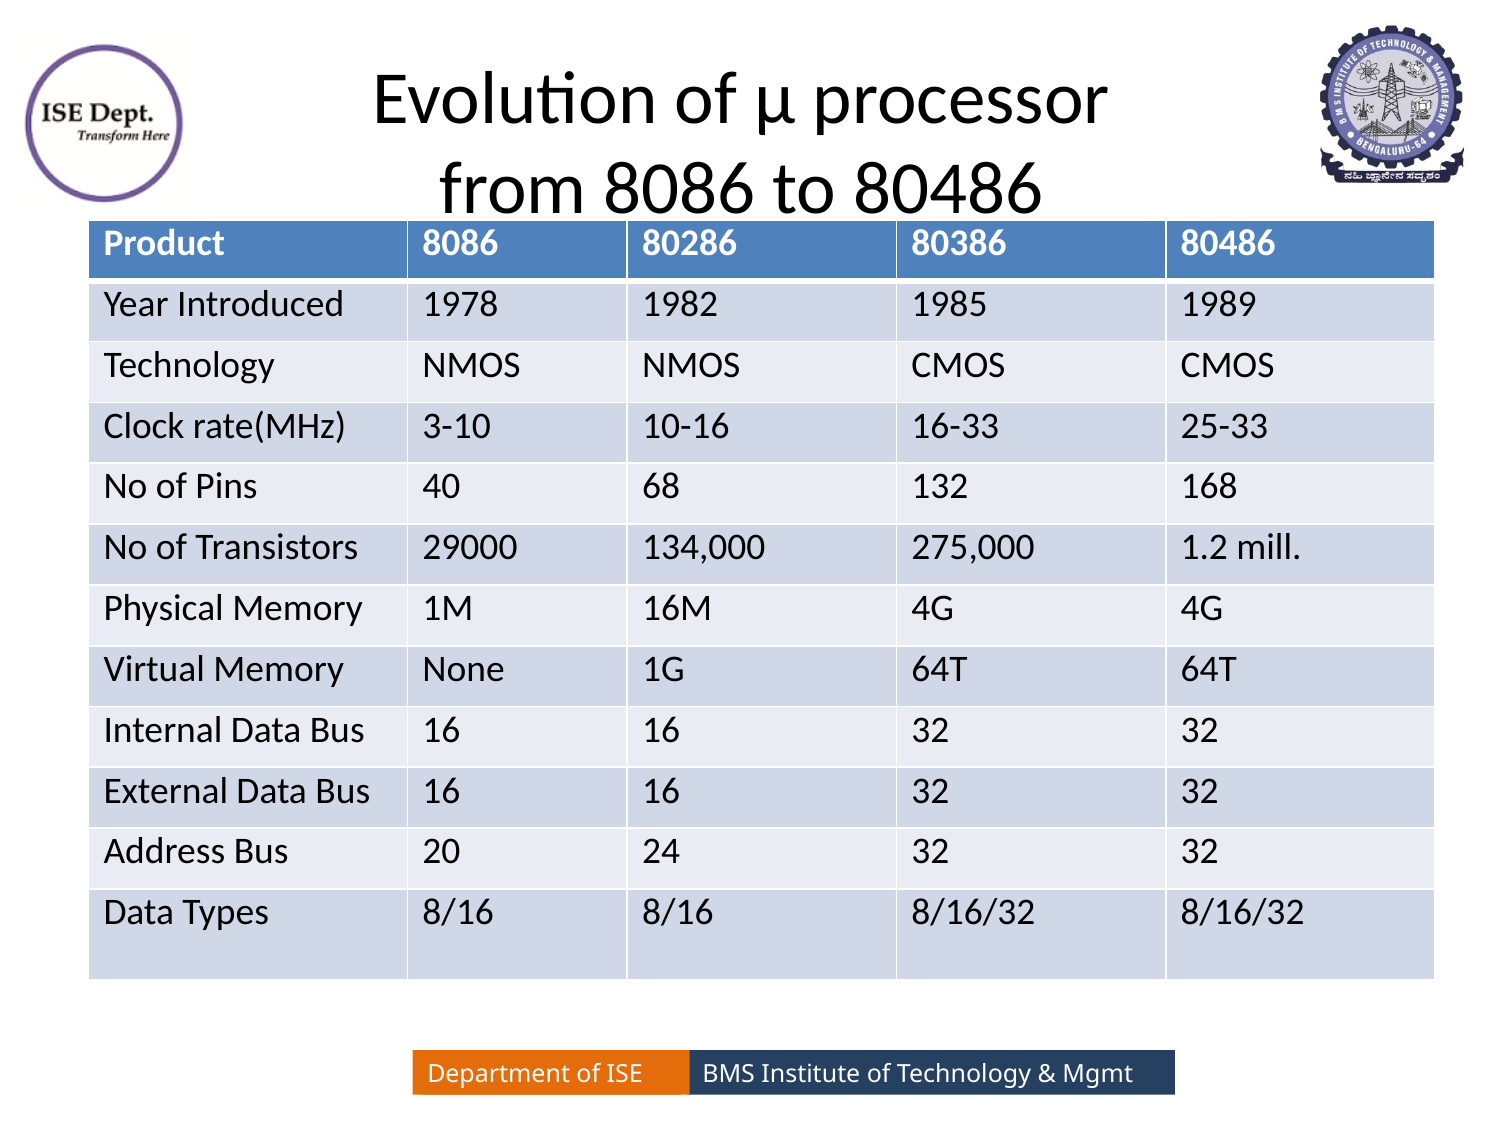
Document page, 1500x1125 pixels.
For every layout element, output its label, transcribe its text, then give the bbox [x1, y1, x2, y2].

table_cell 32 [1167, 707, 1434, 766]
table_cell 134,000 [628, 525, 896, 584]
table_header Product [89, 221, 407, 278]
table_cell 1989 [1167, 284, 1434, 341]
table_cell Address Bus [89, 829, 407, 888]
table_cell 168 [1167, 464, 1434, 523]
table_cell Year Introduced [89, 284, 407, 341]
table_cell 32 [897, 829, 1165, 888]
table_cell External Data Bus [89, 768, 407, 827]
table_cell 1G [628, 647, 896, 706]
table_cell 25-33 [1167, 403, 1434, 462]
table_cell 64T [897, 647, 1165, 706]
table_cell CMOS [1167, 342, 1434, 402]
table_cell 32 [1167, 768, 1434, 827]
table_cell Data Types [89, 890, 407, 979]
table_cell 8/16 [408, 890, 626, 979]
table_cell 275,000 [897, 525, 1165, 584]
table_cell 20 [408, 829, 626, 888]
table_cell Virtual Memory [89, 647, 407, 706]
table_cell 1982 [628, 284, 896, 341]
table_cell 16M [628, 586, 896, 645]
table_cell 32 [897, 707, 1165, 766]
table_cell Internal Data Bus [89, 707, 407, 766]
table_cell 32 [1167, 829, 1434, 888]
table_header 8086 [408, 221, 626, 278]
table_cell NMOS [628, 342, 896, 402]
table_cell 16 [628, 768, 896, 827]
table_cell 8/16/32 [1167, 890, 1434, 979]
table_header 80486 [1167, 221, 1434, 278]
table_header 80386 [897, 221, 1165, 278]
table_cell No of Transistors [89, 525, 407, 584]
table_cell 1M [408, 586, 626, 645]
table_cell 4G [1167, 586, 1434, 645]
table_cell 10-16 [628, 403, 896, 462]
table_cell 3-10 [408, 403, 626, 462]
table_cell None [408, 647, 626, 706]
table_cell 1985 [897, 284, 1165, 341]
table_cell 8/16 [628, 890, 896, 979]
table_cell 68 [628, 464, 896, 523]
table_cell 24 [628, 829, 896, 888]
table_cell 32 [897, 768, 1165, 827]
table_cell 4G [897, 586, 1165, 645]
table_cell 16 [408, 768, 626, 827]
table_cell 29000 [408, 525, 626, 584]
table_cell 1978 [408, 284, 626, 341]
table_cell 16 [408, 707, 626, 766]
table_cell 1.2 mill. [1167, 525, 1434, 584]
title Evolution of μ processor from 8086 to 80486 [75, 45, 1425, 233]
table_cell CMOS [897, 342, 1165, 402]
picture [1287, 0, 1500, 213]
table_cell 64T [1167, 647, 1434, 706]
table_cell No of Pins [89, 464, 407, 523]
table_cell 16-33 [897, 403, 1165, 462]
table_header 80286 [628, 221, 896, 278]
table_cell 132 [897, 464, 1165, 523]
table_cell Technology [89, 342, 407, 402]
table_cell NMOS [408, 342, 626, 402]
table_cell Clock rate(MHz) [89, 403, 407, 462]
table_cell 40 [408, 464, 626, 523]
table_cell Physical Memory [89, 586, 407, 645]
table_cell 8/16/32 [897, 890, 1165, 979]
picture [15, 24, 201, 213]
table_cell 16 [628, 707, 896, 766]
